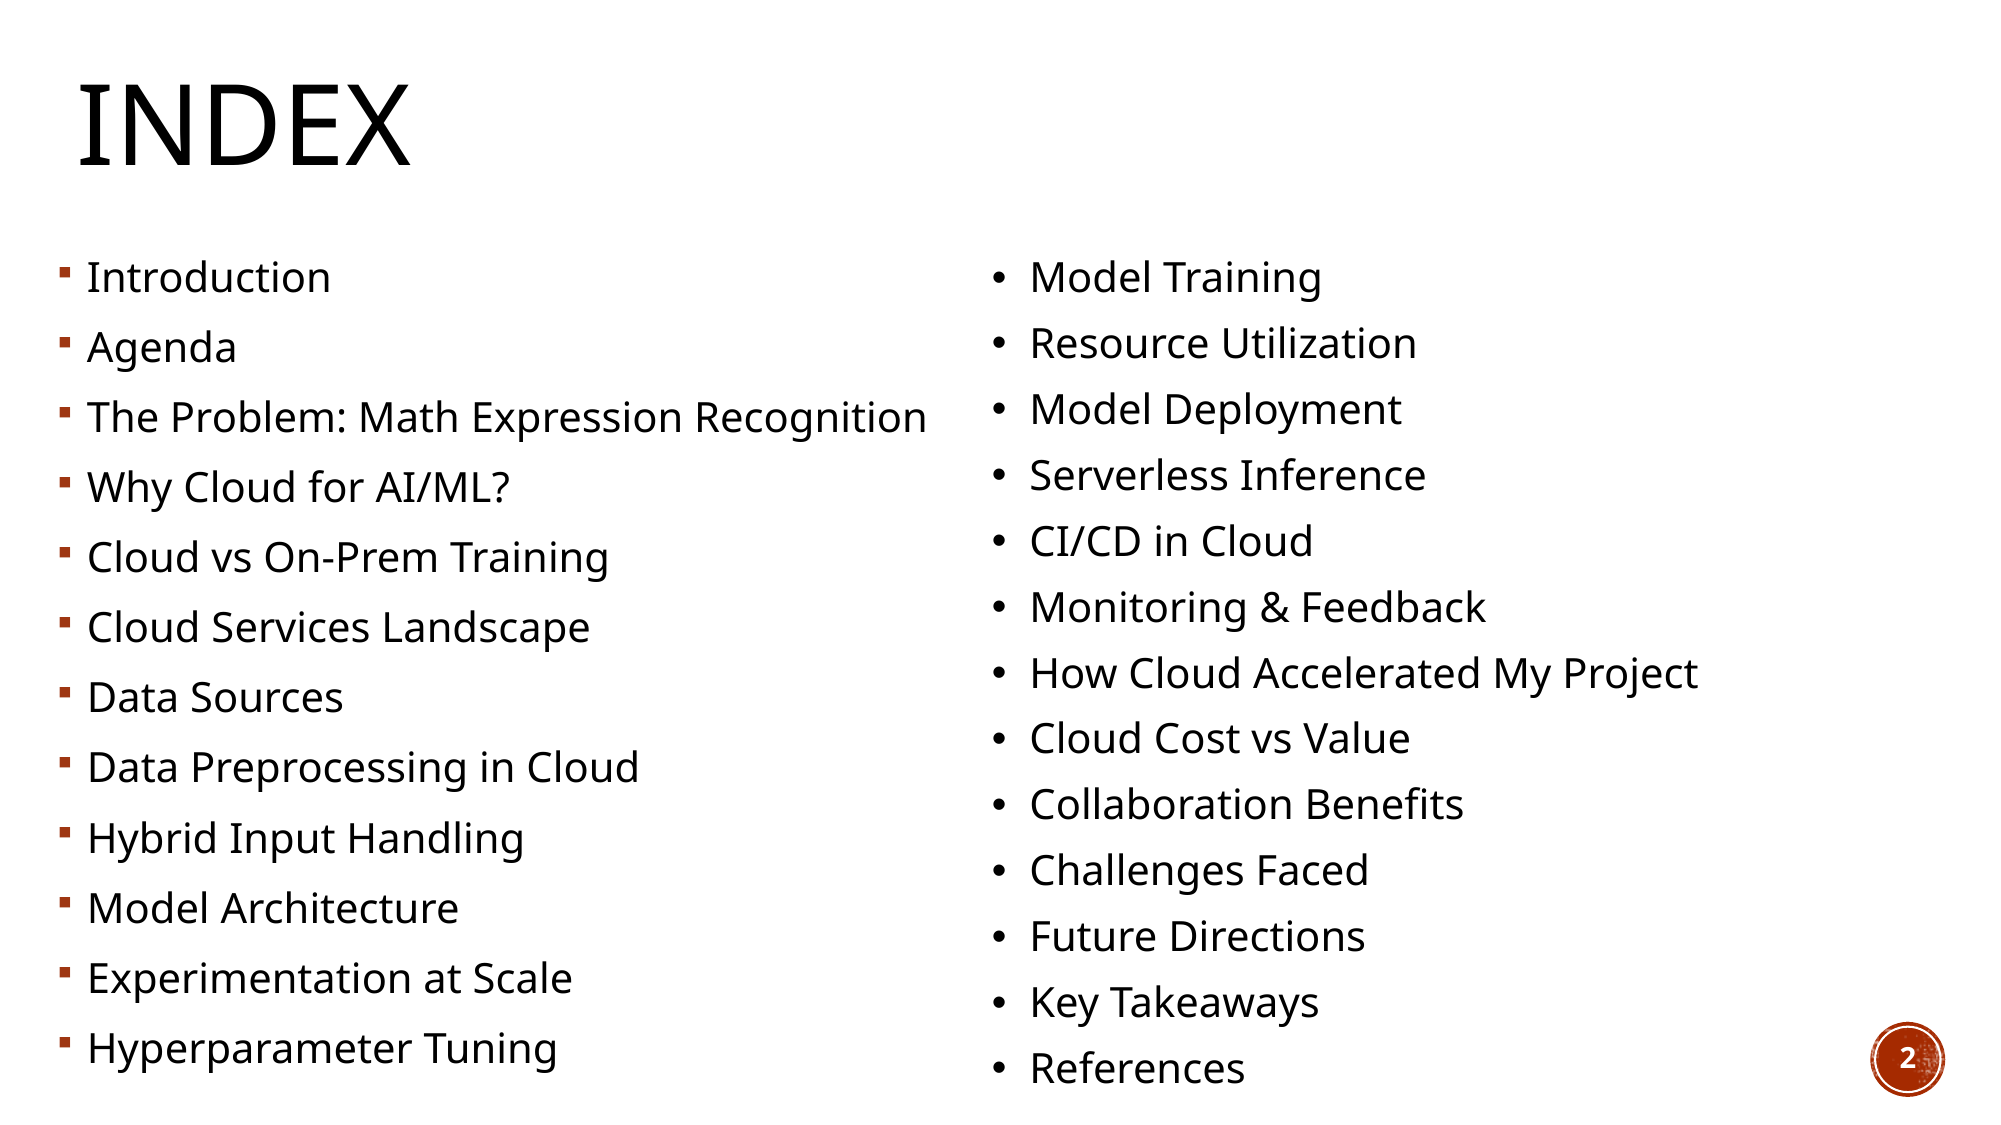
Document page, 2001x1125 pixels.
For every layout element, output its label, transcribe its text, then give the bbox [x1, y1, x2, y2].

title Index [61, 26, 1787, 233]
text_box Model Training Resource Utilization Model Deployment Serverless Inference CI/CD in Cloud Monitoring & Feedback How Cloud Accelerated My Project Cloud Cost vs Value Collaboration Benefits Challenges Faced Future Directions Key Takeaways References [976, 249, 1935, 1125]
list Introduction Agenda The Problem: Math Expression Recognition Why Cloud for AI/ML? Cloud vs On-Prem Training Cloud Services Landscape Data Sources Data Preprocessing in Cloud Hybrid Input Handling Model Architecture Experimentation at Scale Hyperparameter Tuning [41, 249, 976, 1099]
slide_number 2 [1935, 1028, 1961, 1089]
